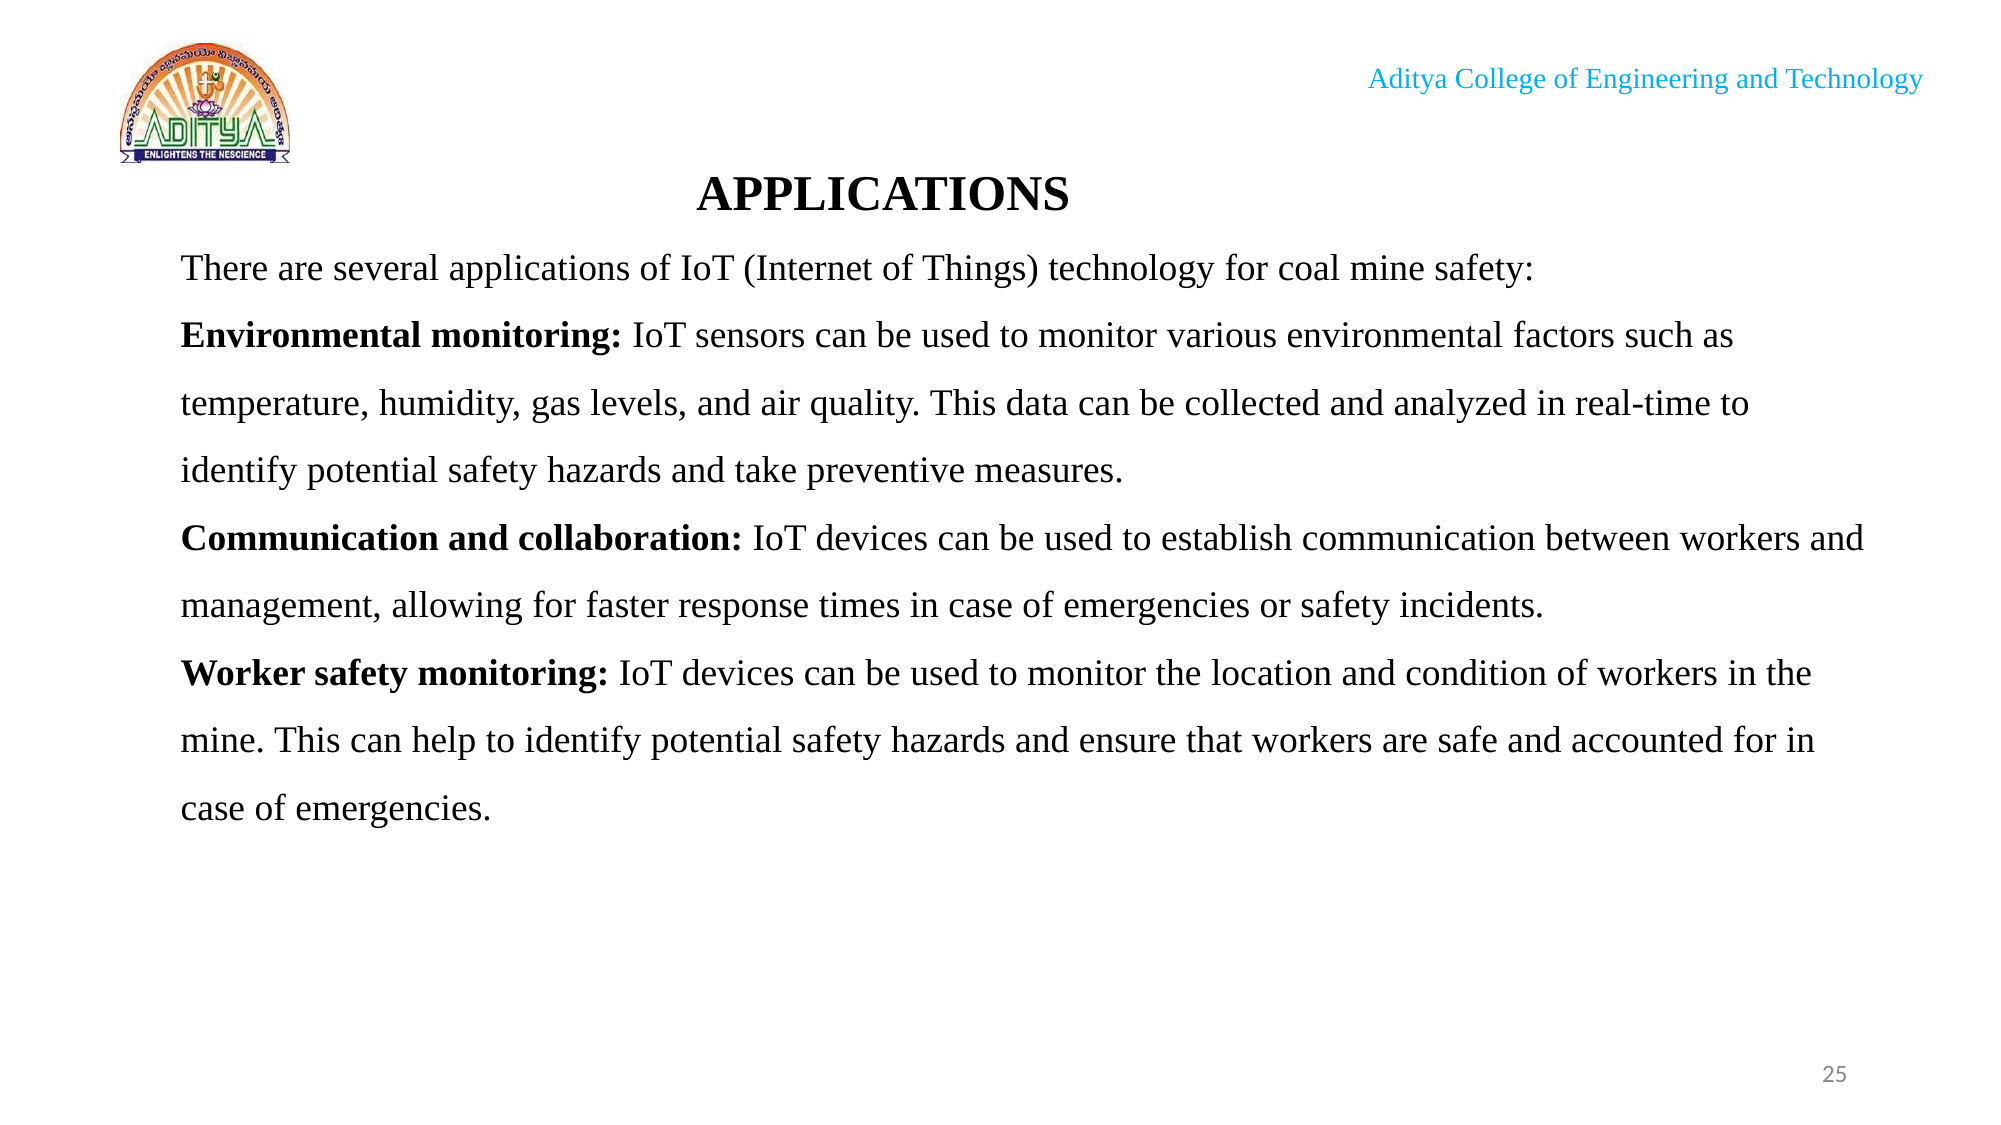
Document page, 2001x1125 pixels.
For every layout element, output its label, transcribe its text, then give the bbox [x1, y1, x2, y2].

title APPLICATIONS There are several applications of IoT (Internet of Things) technology for coal mine safety: Environmental monitoring: IoT sensors can be used to monitor various environmental factors such as temperature, humidity, gas levels, and air quality. This data can be collected and analyzed in real-time to identify potential safety hazards and take preventive measures. Communication and collaboration: IoT devices can be used to establish communication between workers and management, allowing for faster response times in case of emergencies or safety incidents. Worker safety monitoring: IoT devices can be used to monitor the location and condition of workers in the mine. This can help to identify potential safety hazards and ensure that workers are safe and accounted for in case of emergencies. [165, 63, 1891, 950]
picture [119, 42, 290, 163]
slide_number 25 [1647, 1042, 1863, 1103]
text_box Aditya College of Engineering and Technology [1353, 52, 1940, 103]
